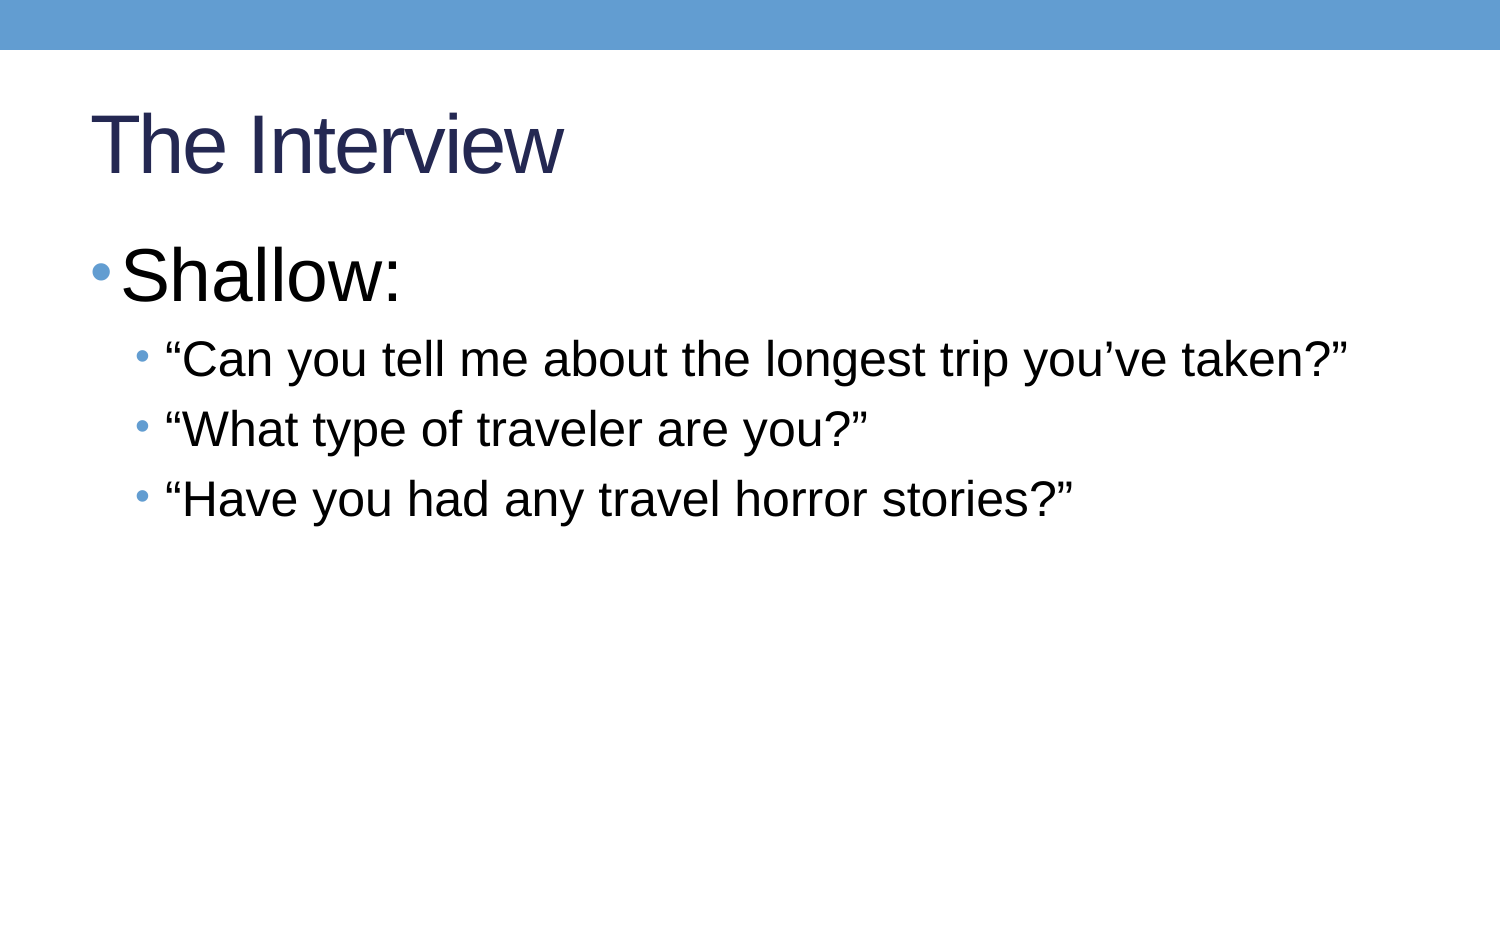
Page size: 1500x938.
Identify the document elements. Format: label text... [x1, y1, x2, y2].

title The Interview [75, 72, 1425, 209]
list Shallow: “Can you tell me about the longest trip you’ve taken?” “What type of traveler are you?” “Have you had any travel horror stories?” [75, 218, 1425, 886]
